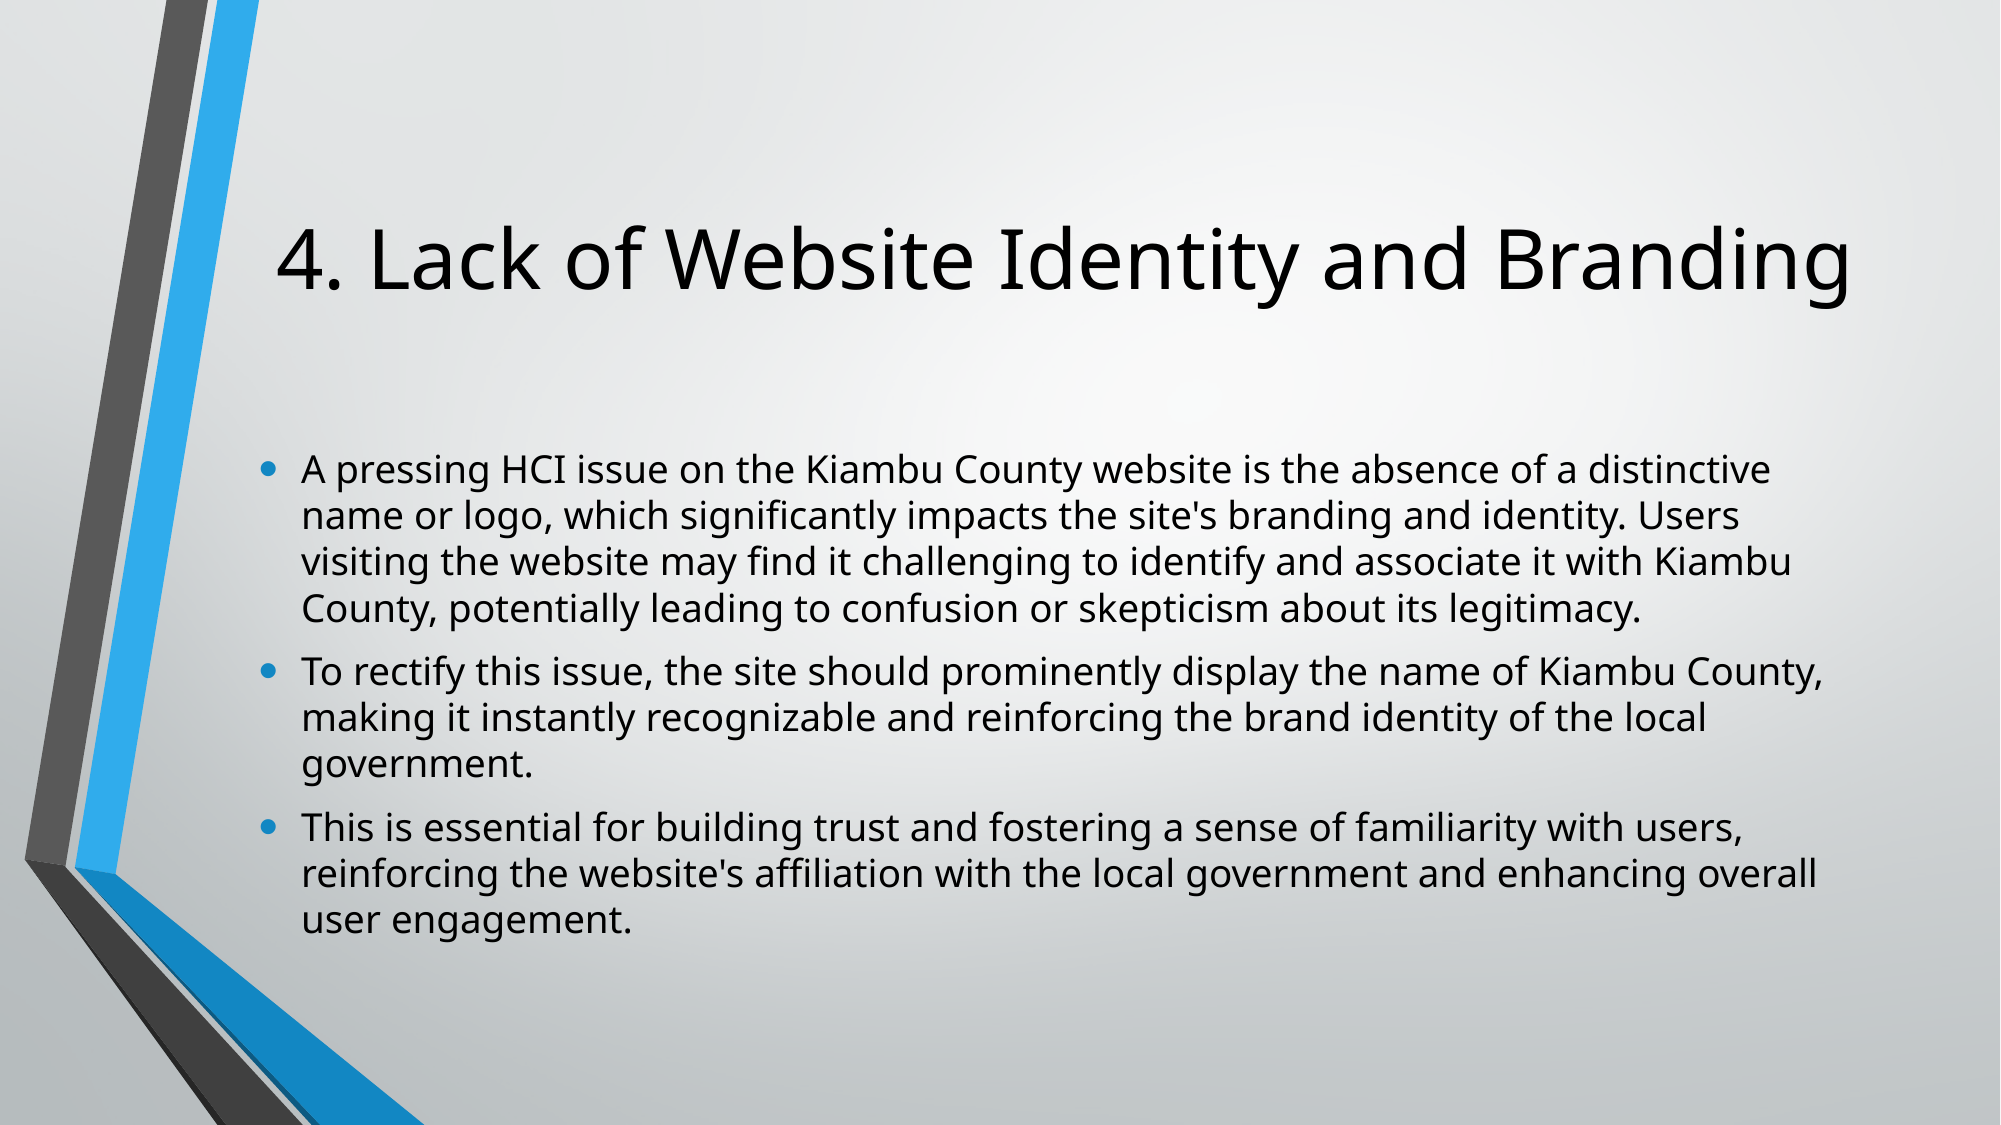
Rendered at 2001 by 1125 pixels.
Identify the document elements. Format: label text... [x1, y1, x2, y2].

list A pressing HCI issue on the Kiambu County website is the absence of a distinctive name or logo, which significantly impacts the site's branding and identity. Users visiting the website may find it challenging to identify and associate it with Kiambu County, potentially leading to confusion or skepticism about its legitimacy. To rectify this issue, the site should prominently display the name of Kiambu County, making it instantly recognizable and reinforcing the brand identity of the local government. This is essential for building trust and fostering a sense of familiarity with users, reinforcing the website's affiliation with the local government and enhancing overall user engagement. [243, 437, 1887, 950]
title 4. Lack of Website Identity and Branding [243, 112, 1887, 400]
